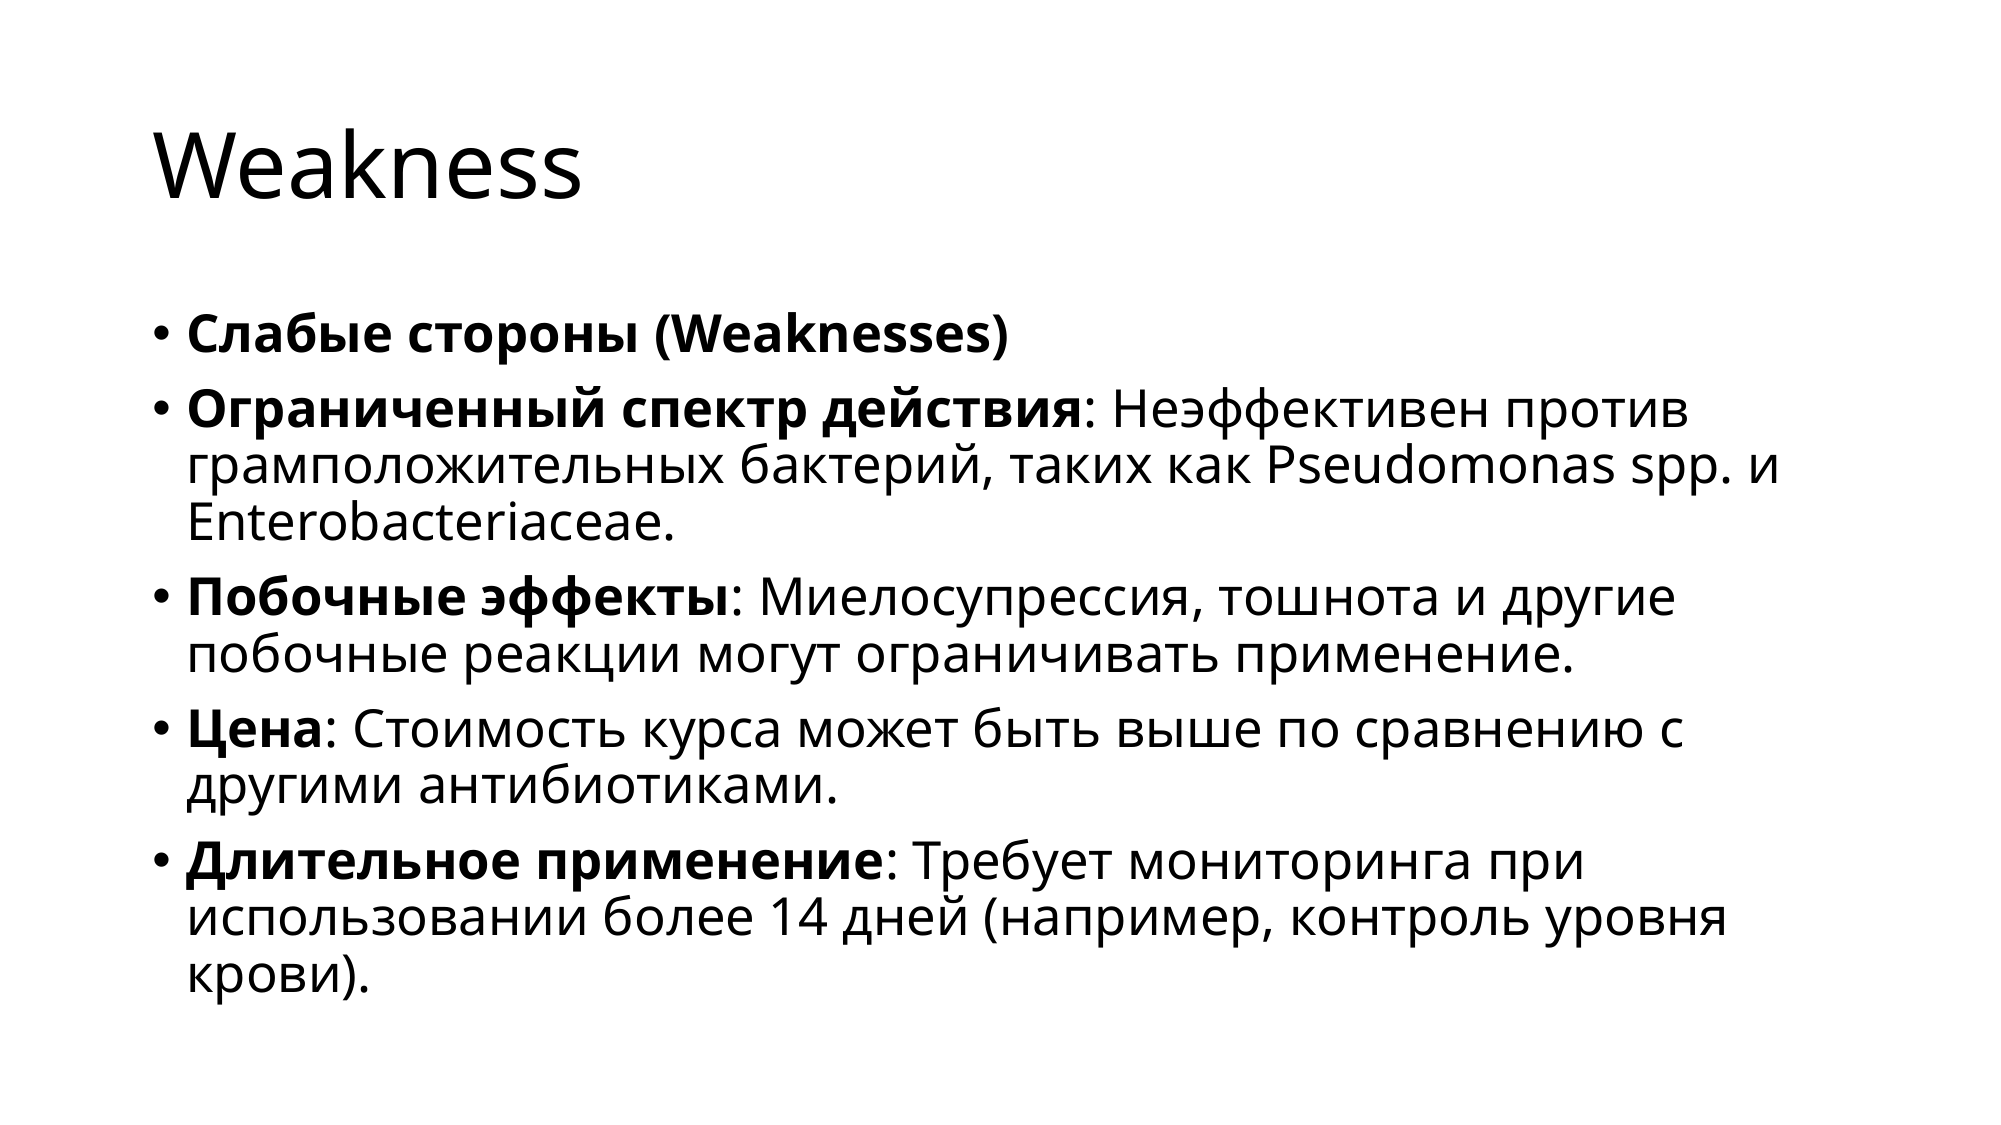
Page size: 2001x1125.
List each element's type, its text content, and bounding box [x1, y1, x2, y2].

title Weakness [137, 59, 1863, 278]
list Слабые стороны (Weaknesses) Ограниченный спектр действия: Неэффективен против грамположительных бактерий, таких как Pseudomonas spp. и Enterobacteriaceae. Побочные эффекты: Миелосупрессия, тошнота и другие побочные реакции могут ограничивать применение. Цена: Стоимость курса может быть выше по сравнению с другими антибиотиками. Длительное применение: Требует мониторинга при использовании более 14 дней (например, контроль уровня крови). [137, 299, 1863, 1014]
